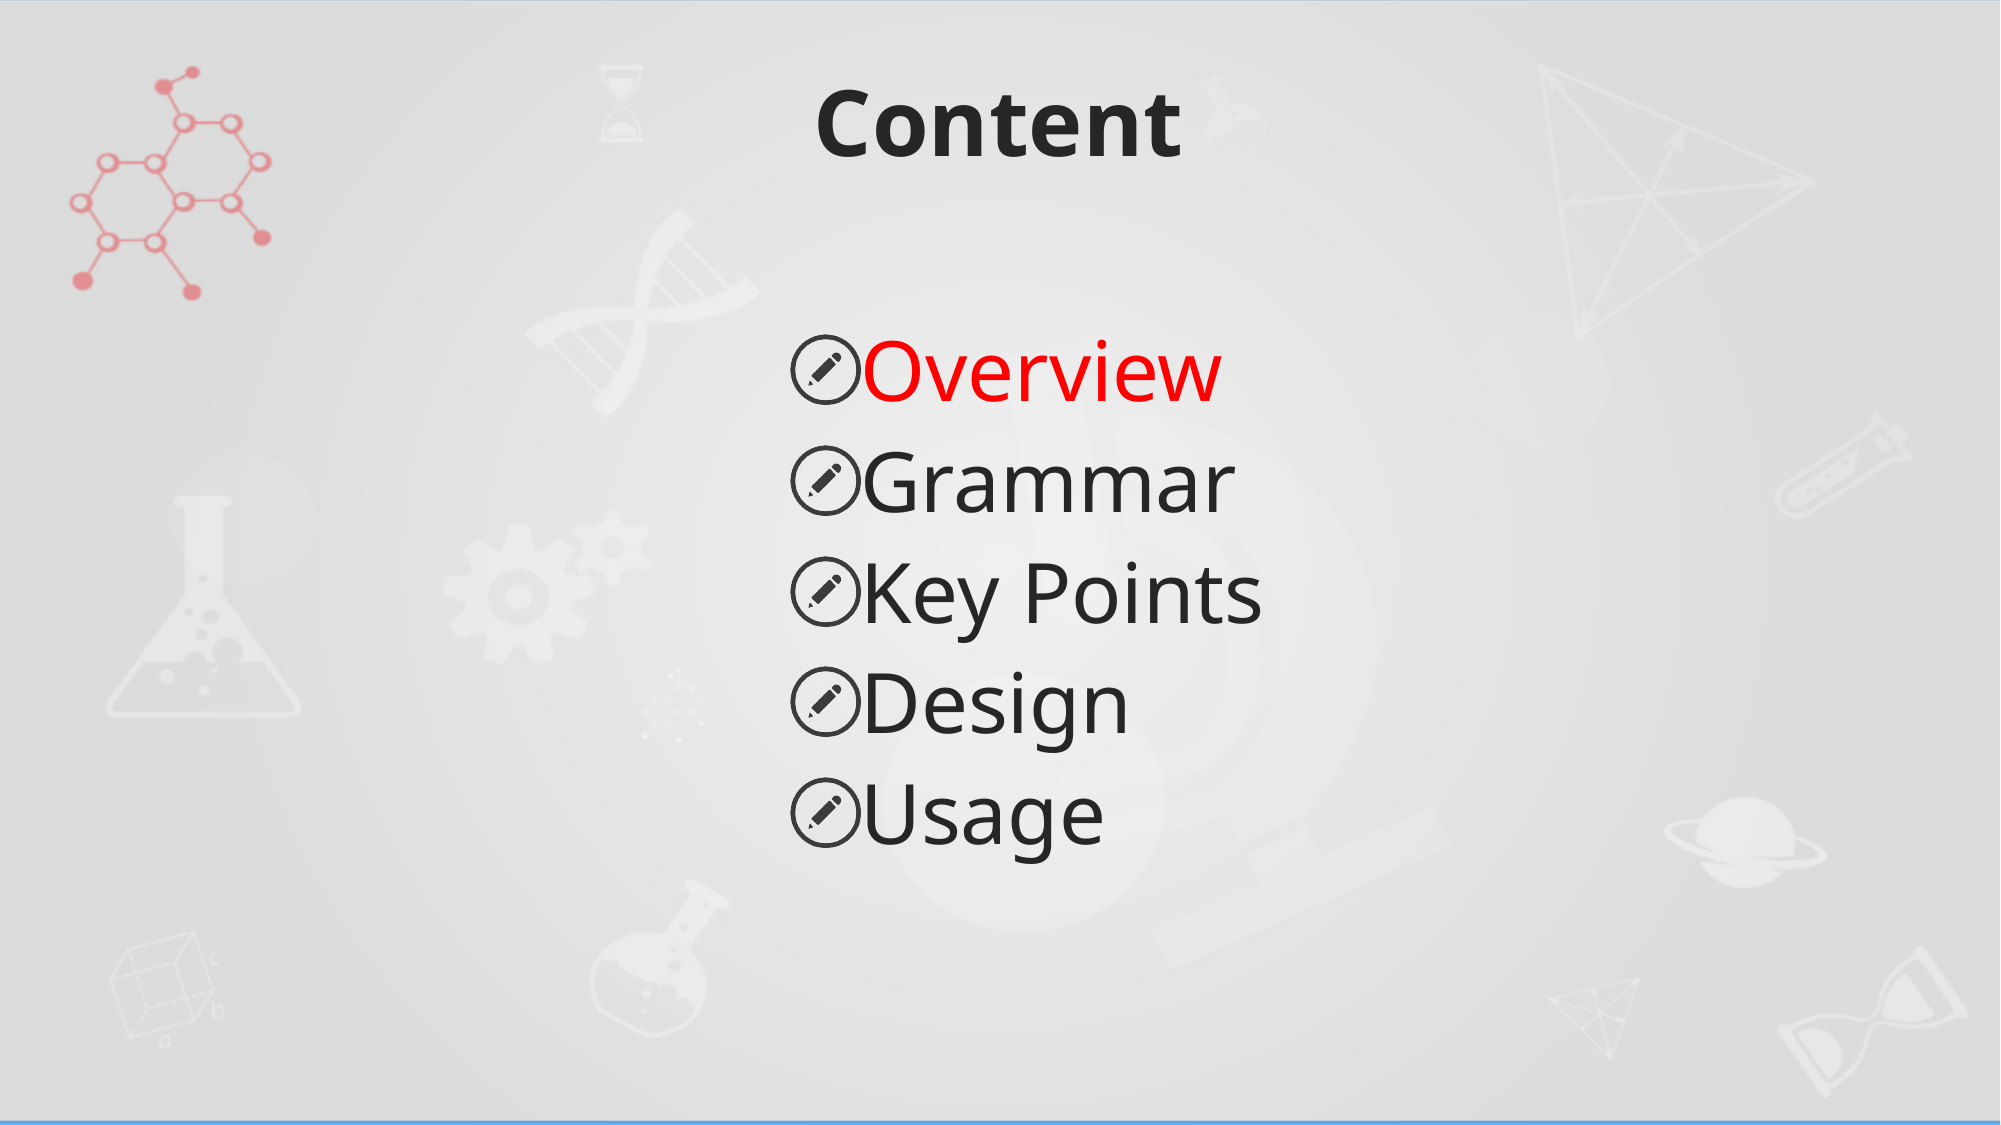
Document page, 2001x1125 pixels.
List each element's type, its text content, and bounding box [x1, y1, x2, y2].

title Content [292, 62, 1705, 192]
picture [0, 0, 2001, 1125]
list Overview Grammar Key Points Design Usage [775, 322, 1672, 903]
